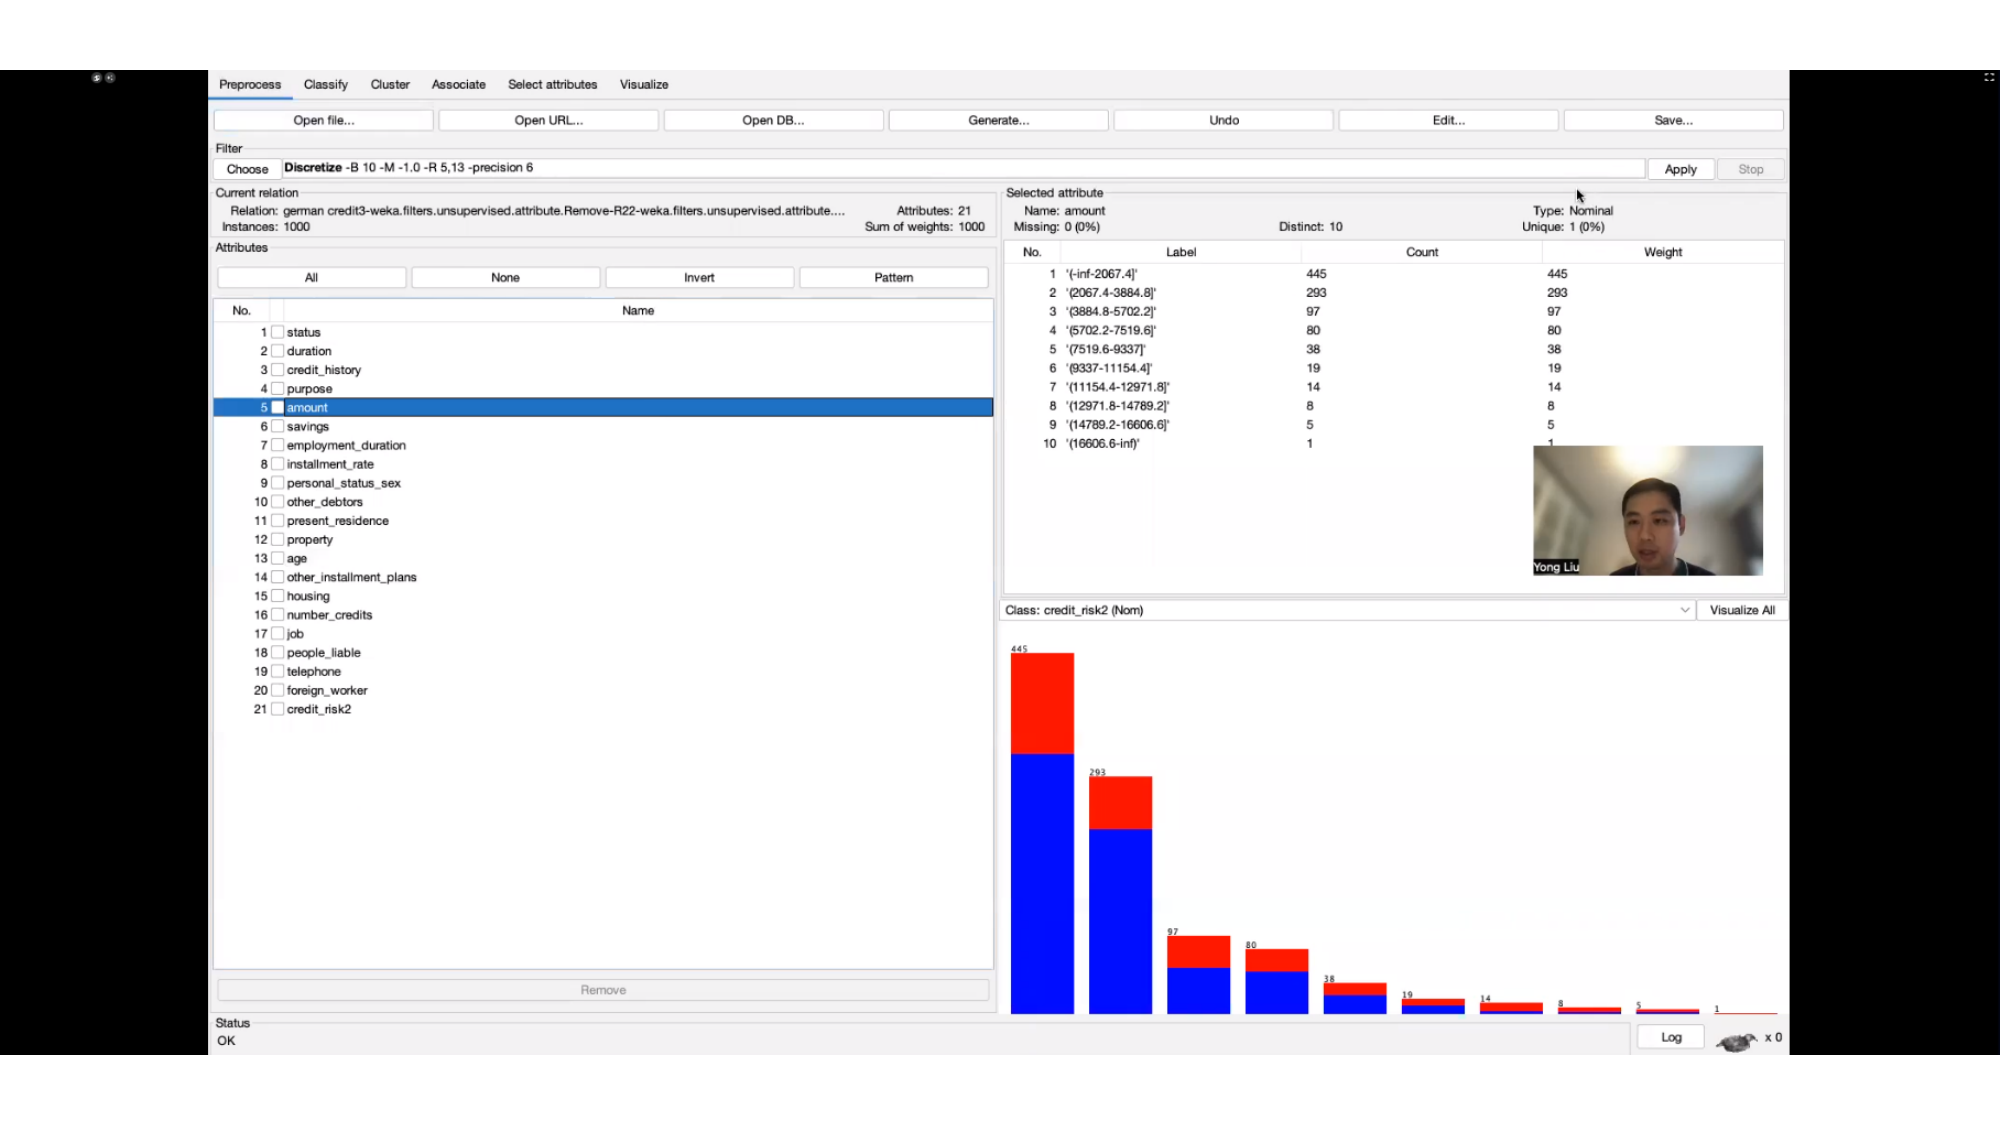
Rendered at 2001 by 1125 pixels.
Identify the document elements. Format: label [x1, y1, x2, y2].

picture [0, 69, 2000, 1056]
